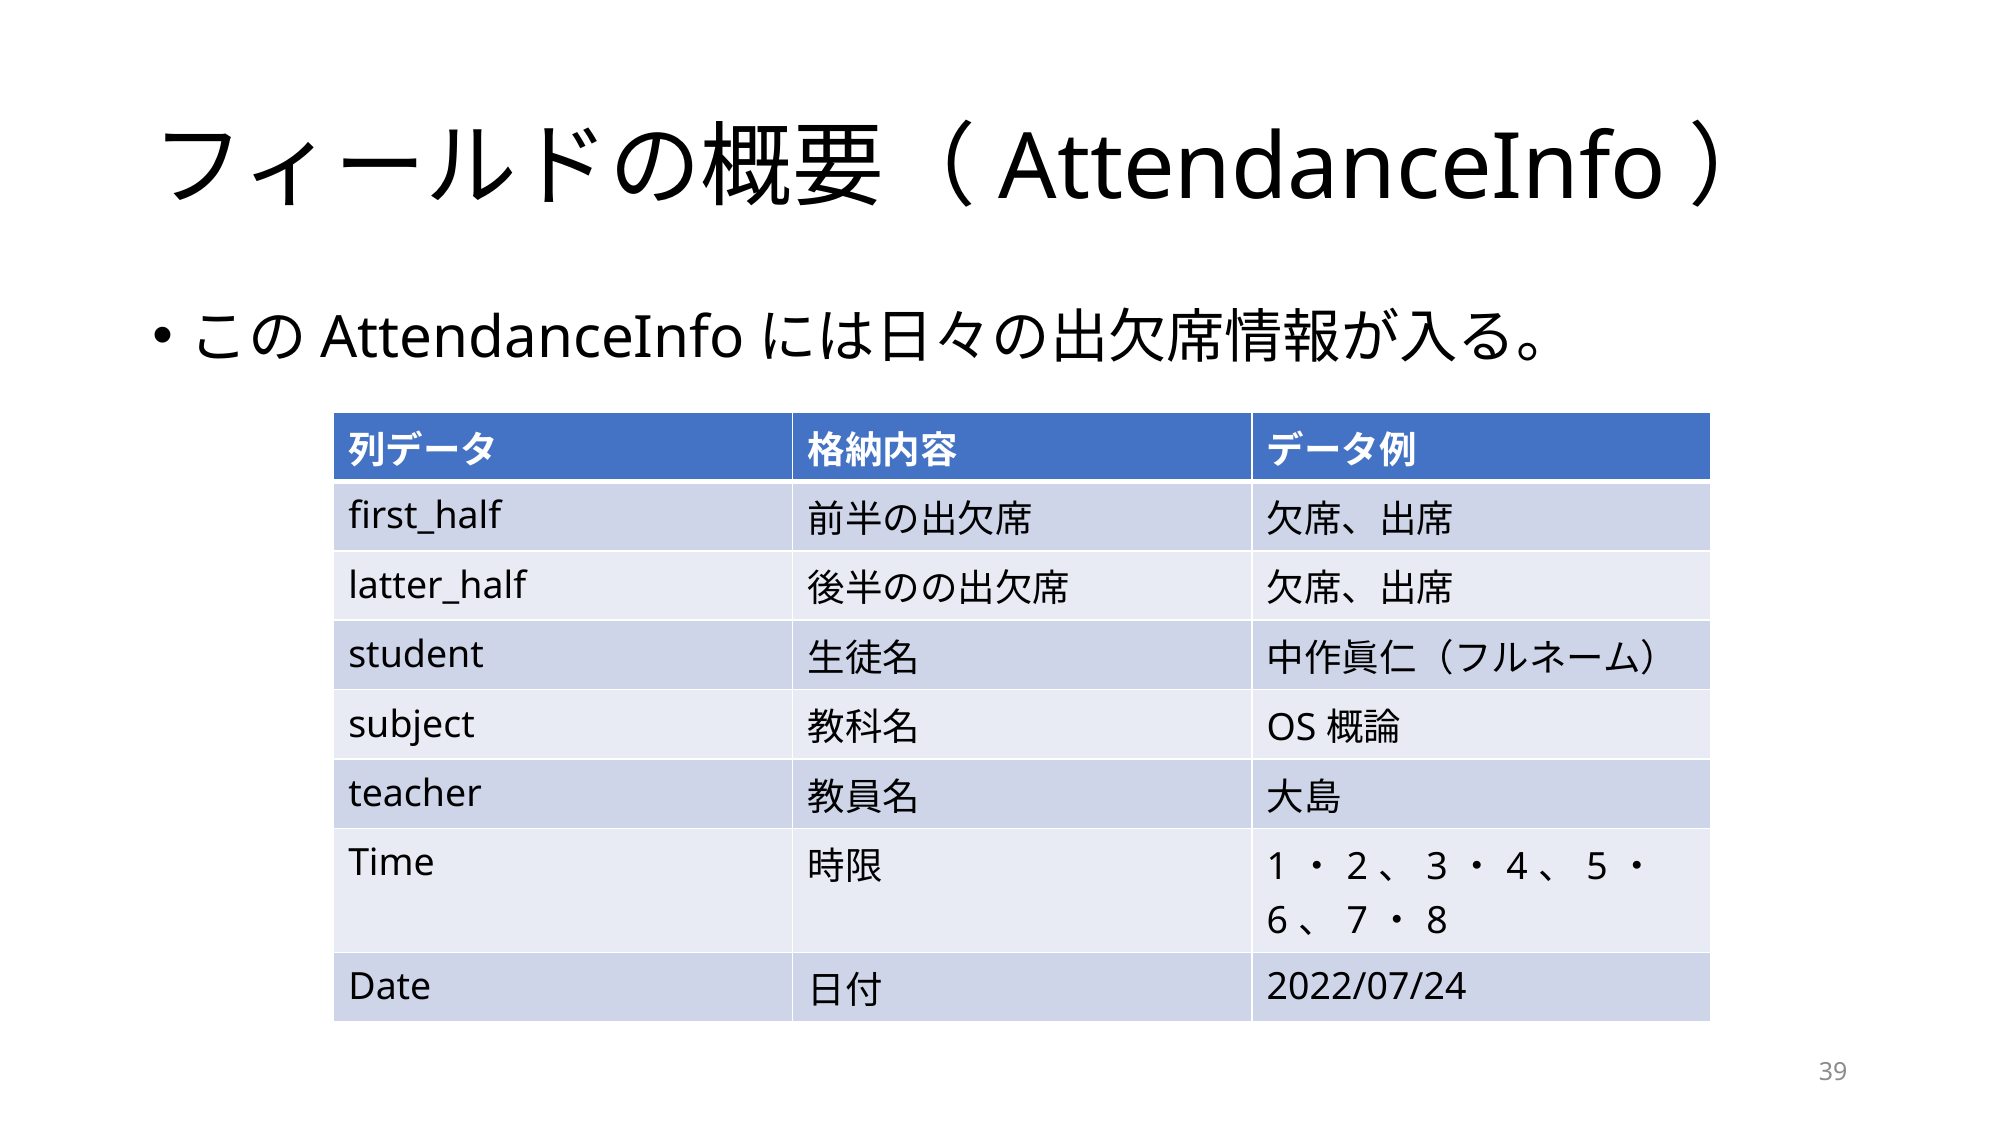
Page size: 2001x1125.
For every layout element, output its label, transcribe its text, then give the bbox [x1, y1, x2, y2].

table_cell 欠席、出席 [1253, 484, 1710, 550]
table_cell 欠席、出席 [1253, 552, 1710, 619]
table_cell subject [334, 690, 792, 758]
table_cell first_half [334, 484, 792, 550]
table_cell teacher [334, 760, 792, 828]
table_cell 2022/07/24 [1253, 953, 1710, 1021]
table_cell 前半の出欠席 [793, 484, 1251, 550]
table_header データ例 [1253, 413, 1710, 479]
table_cell latter_half [334, 552, 792, 619]
slide_number 39 [1412, 1042, 1863, 1103]
table_header 格納内容 [793, 413, 1251, 479]
title フィールドの概要（AttendanceInfo） [137, 59, 1863, 278]
table_cell 後半のの出欠席 [793, 552, 1251, 619]
table_cell Time [334, 829, 792, 952]
table_cell 日付 [793, 953, 1251, 1021]
table_cell OS概論 [1253, 690, 1710, 758]
list このAttendanceInfoには日々の出欠席情報が入る。 [137, 299, 1863, 1014]
table_cell 中作眞仁（フルネーム） [1253, 621, 1710, 689]
table_cell 教員名 [793, 760, 1251, 828]
table_header 列データ [334, 413, 792, 479]
table_cell 大島 [1253, 760, 1710, 828]
table_cell student [334, 621, 792, 689]
table_cell Date [334, 953, 792, 1021]
table_cell 時限 [793, 829, 1251, 952]
table_cell 生徒名 [793, 621, 1251, 689]
table_cell 1・2、3・4、5・6、7・8 [1253, 829, 1710, 952]
table_cell 教科名 [793, 690, 1251, 758]
